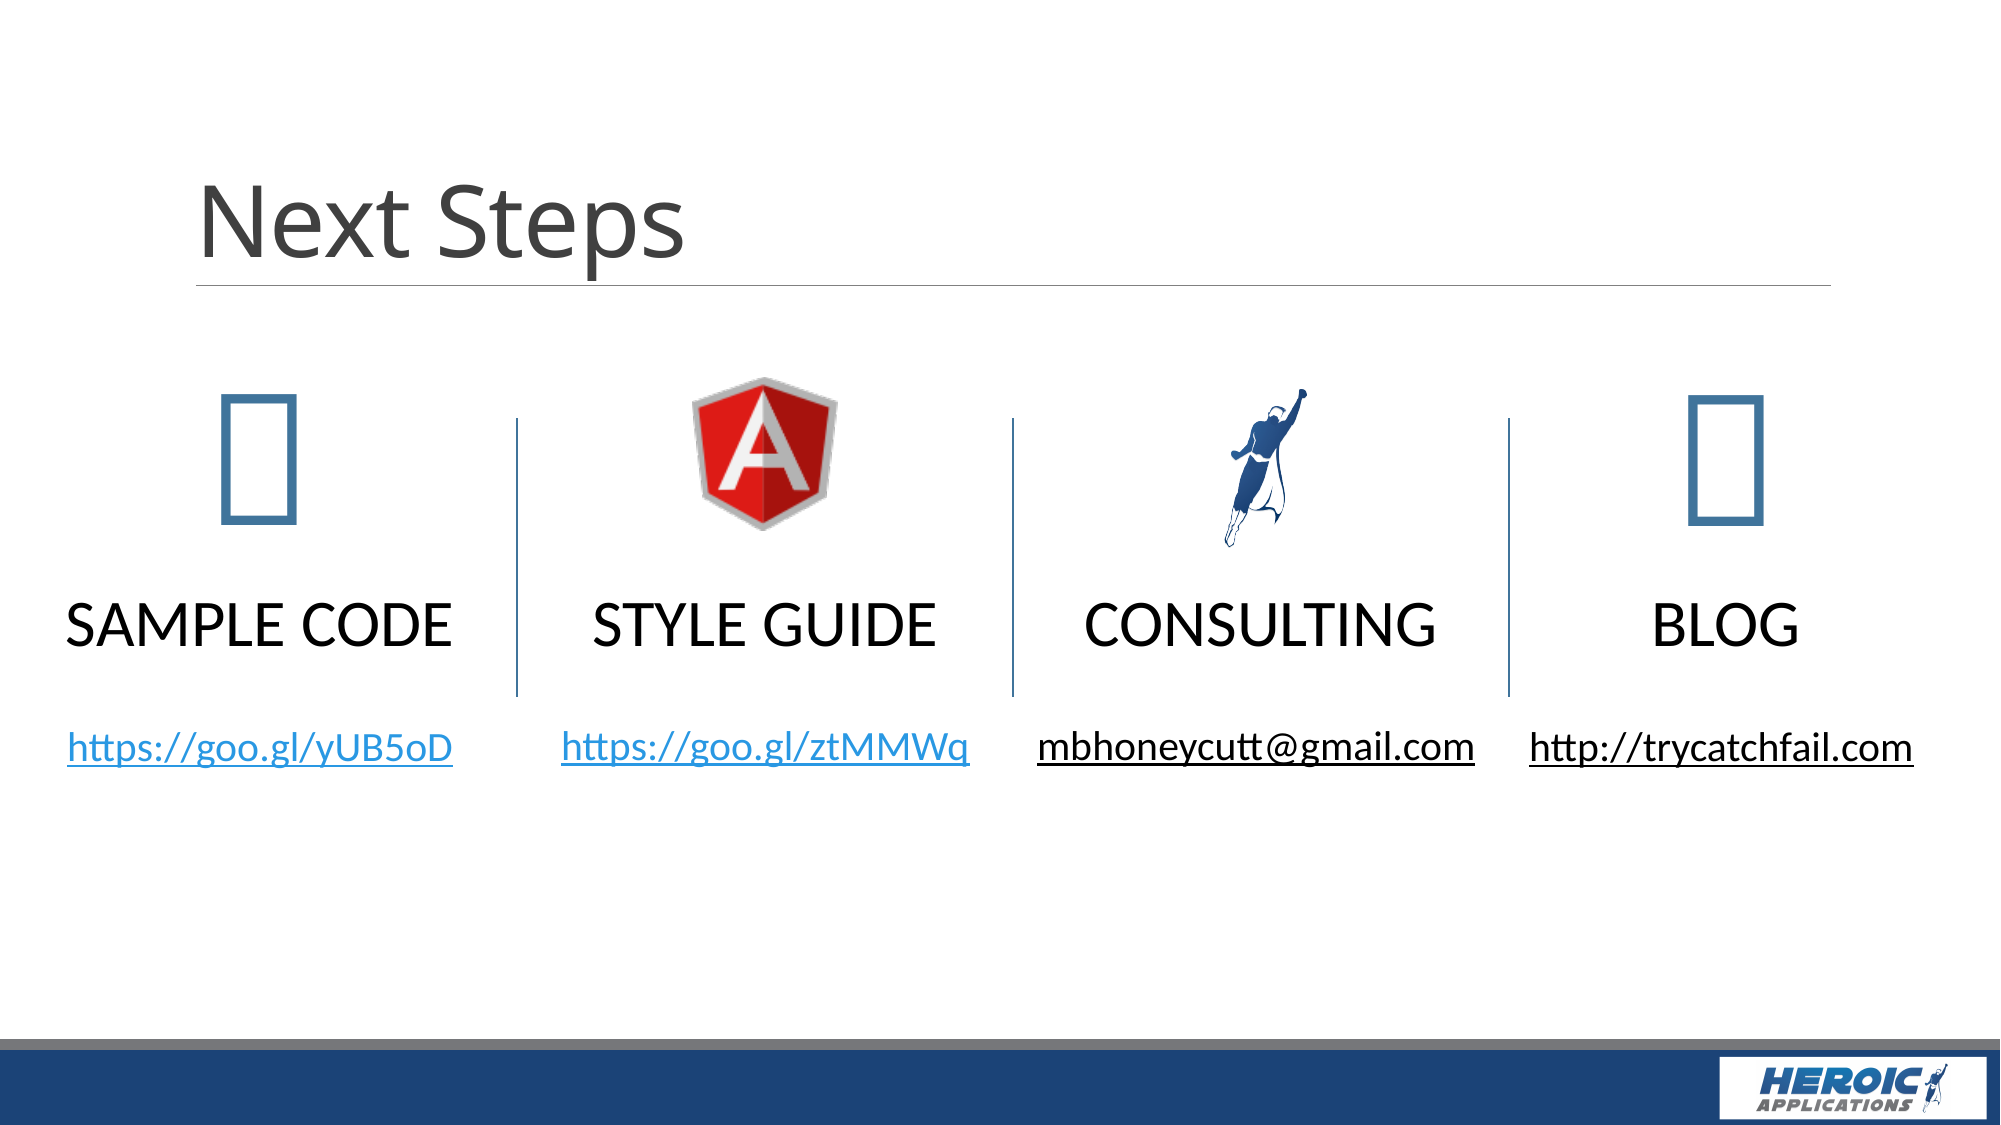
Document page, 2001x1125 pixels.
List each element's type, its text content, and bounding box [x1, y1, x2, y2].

title Next Steps [180, 47, 1830, 285]
picture [1756, 1060, 1951, 1116]
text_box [48, 334, 473, 779]
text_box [538, 376, 992, 778]
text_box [1019, 376, 1504, 778]
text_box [1511, 335, 1942, 779]
